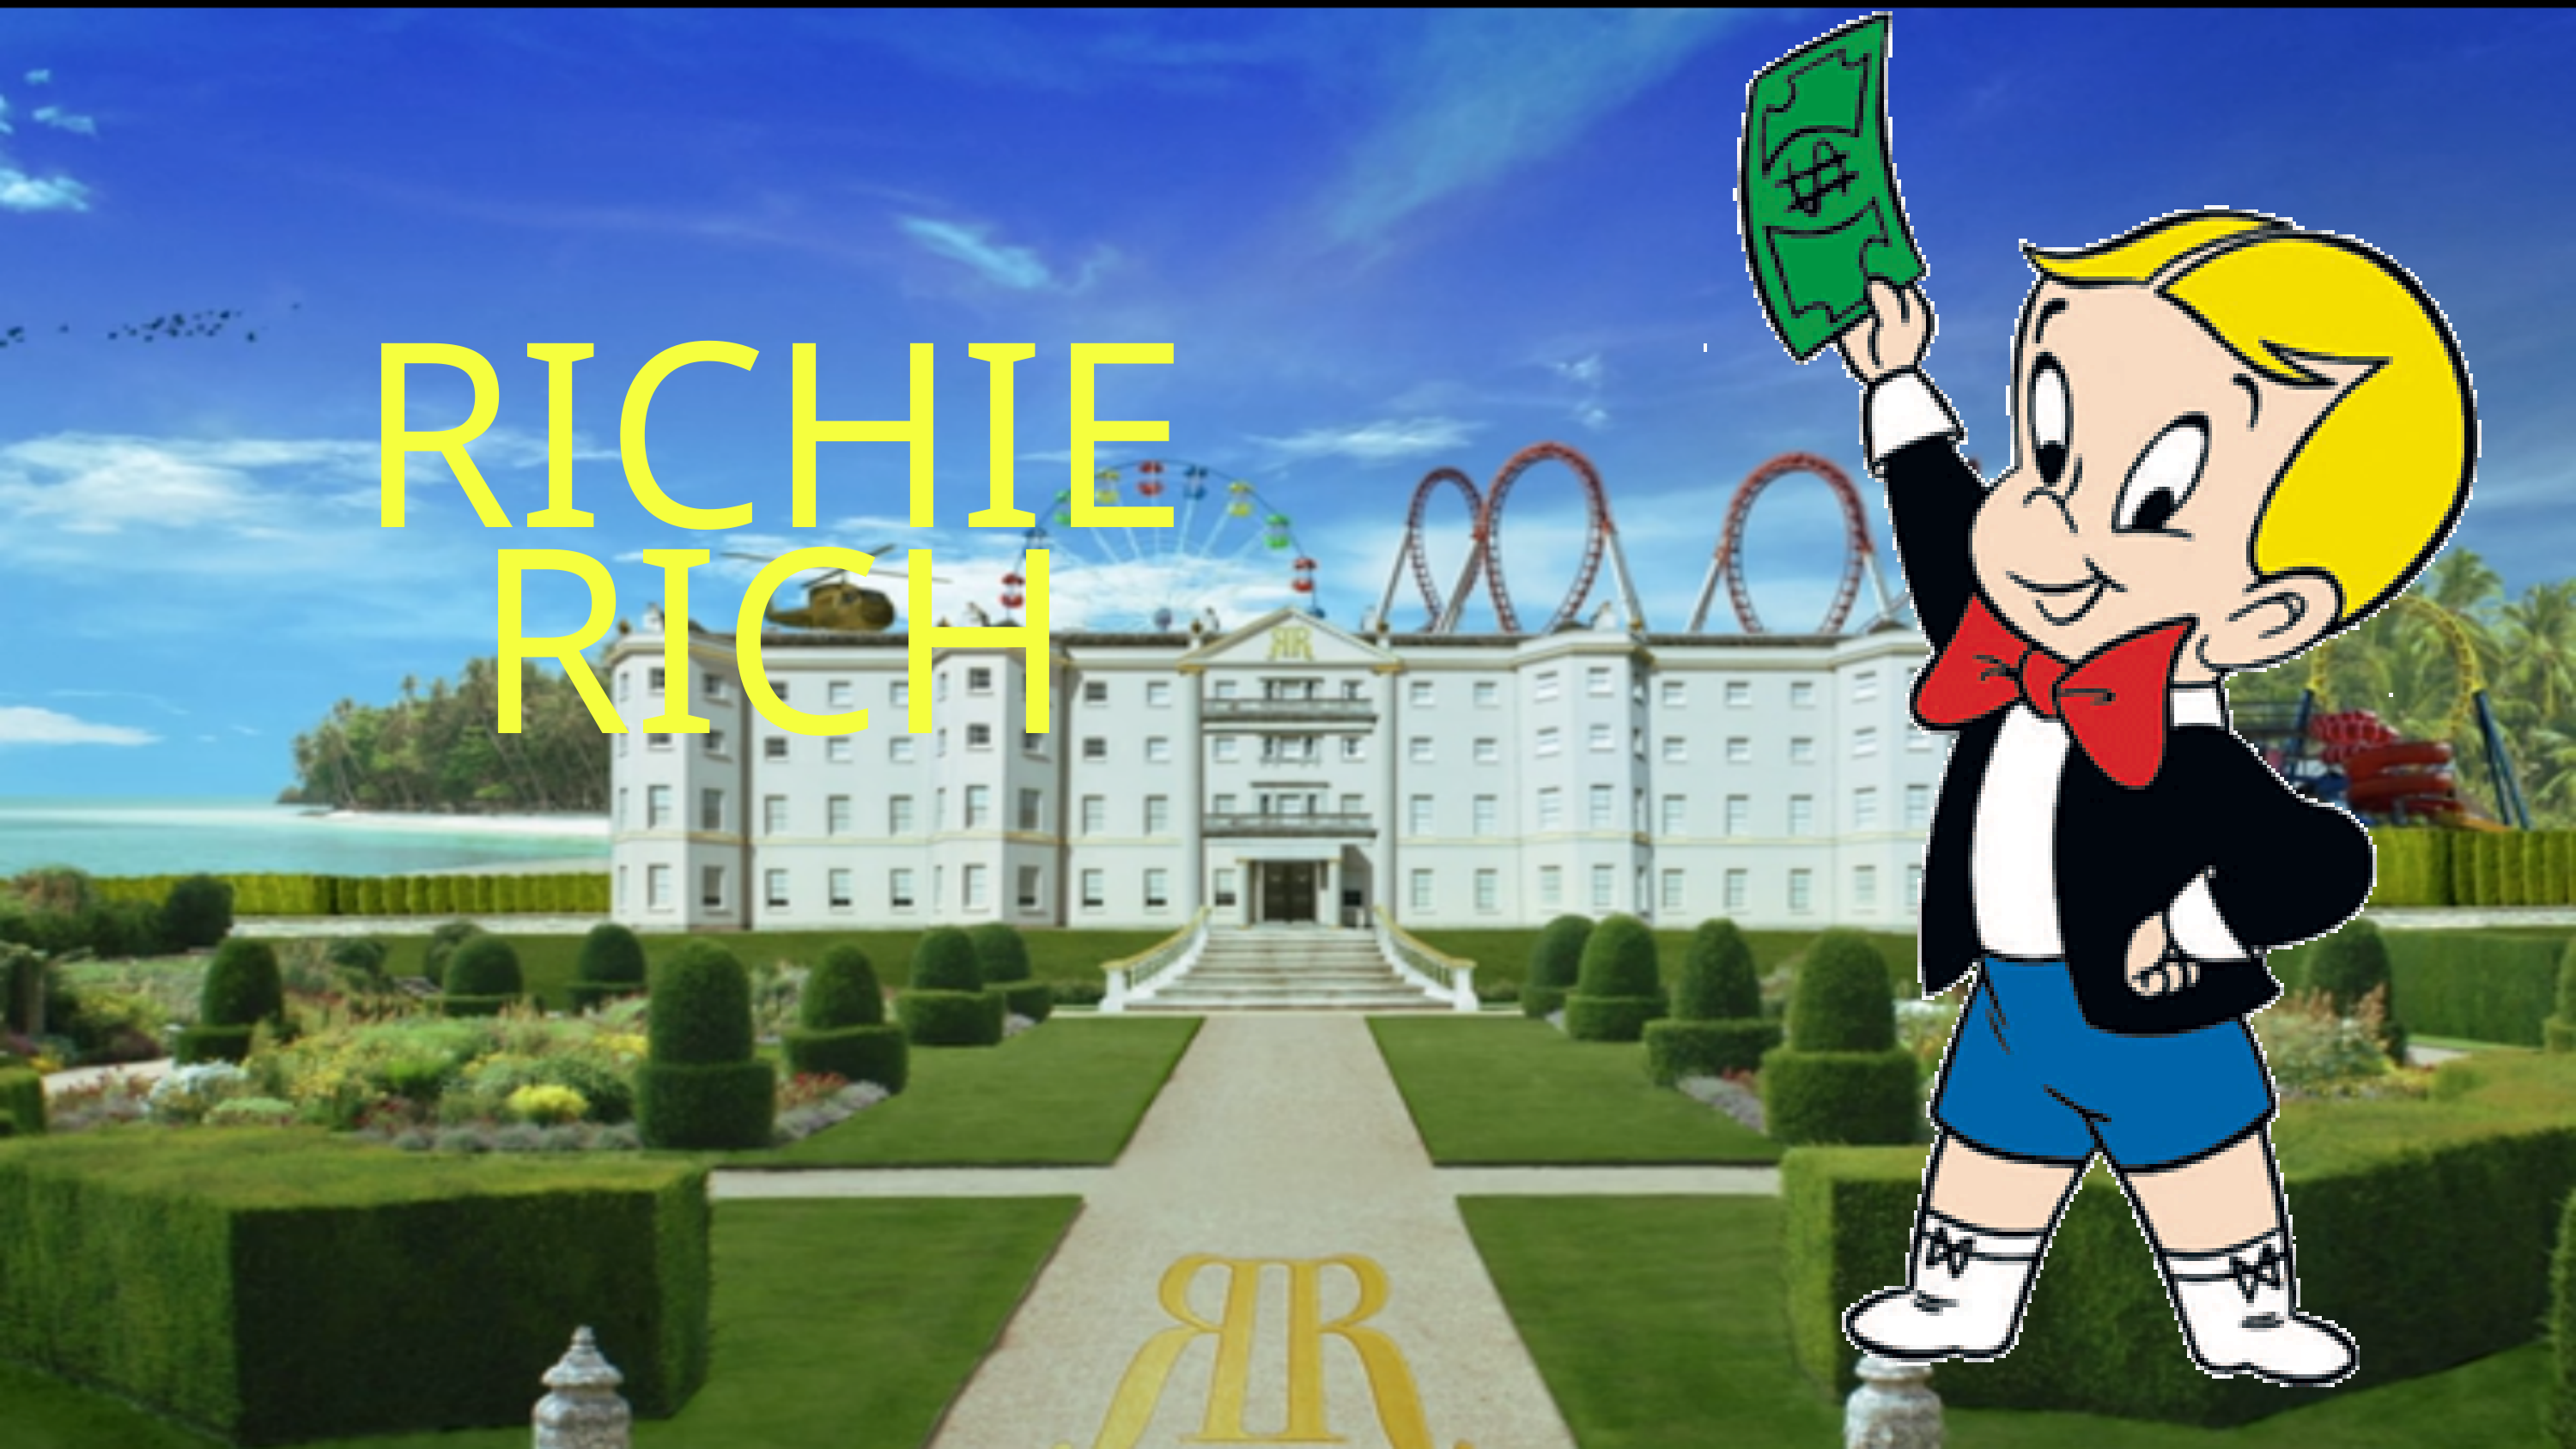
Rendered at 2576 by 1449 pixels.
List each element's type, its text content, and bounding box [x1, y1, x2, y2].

text_box RICHIE RICH [234, 373, 1314, 785]
picture [0, 0, 2576, 1449]
